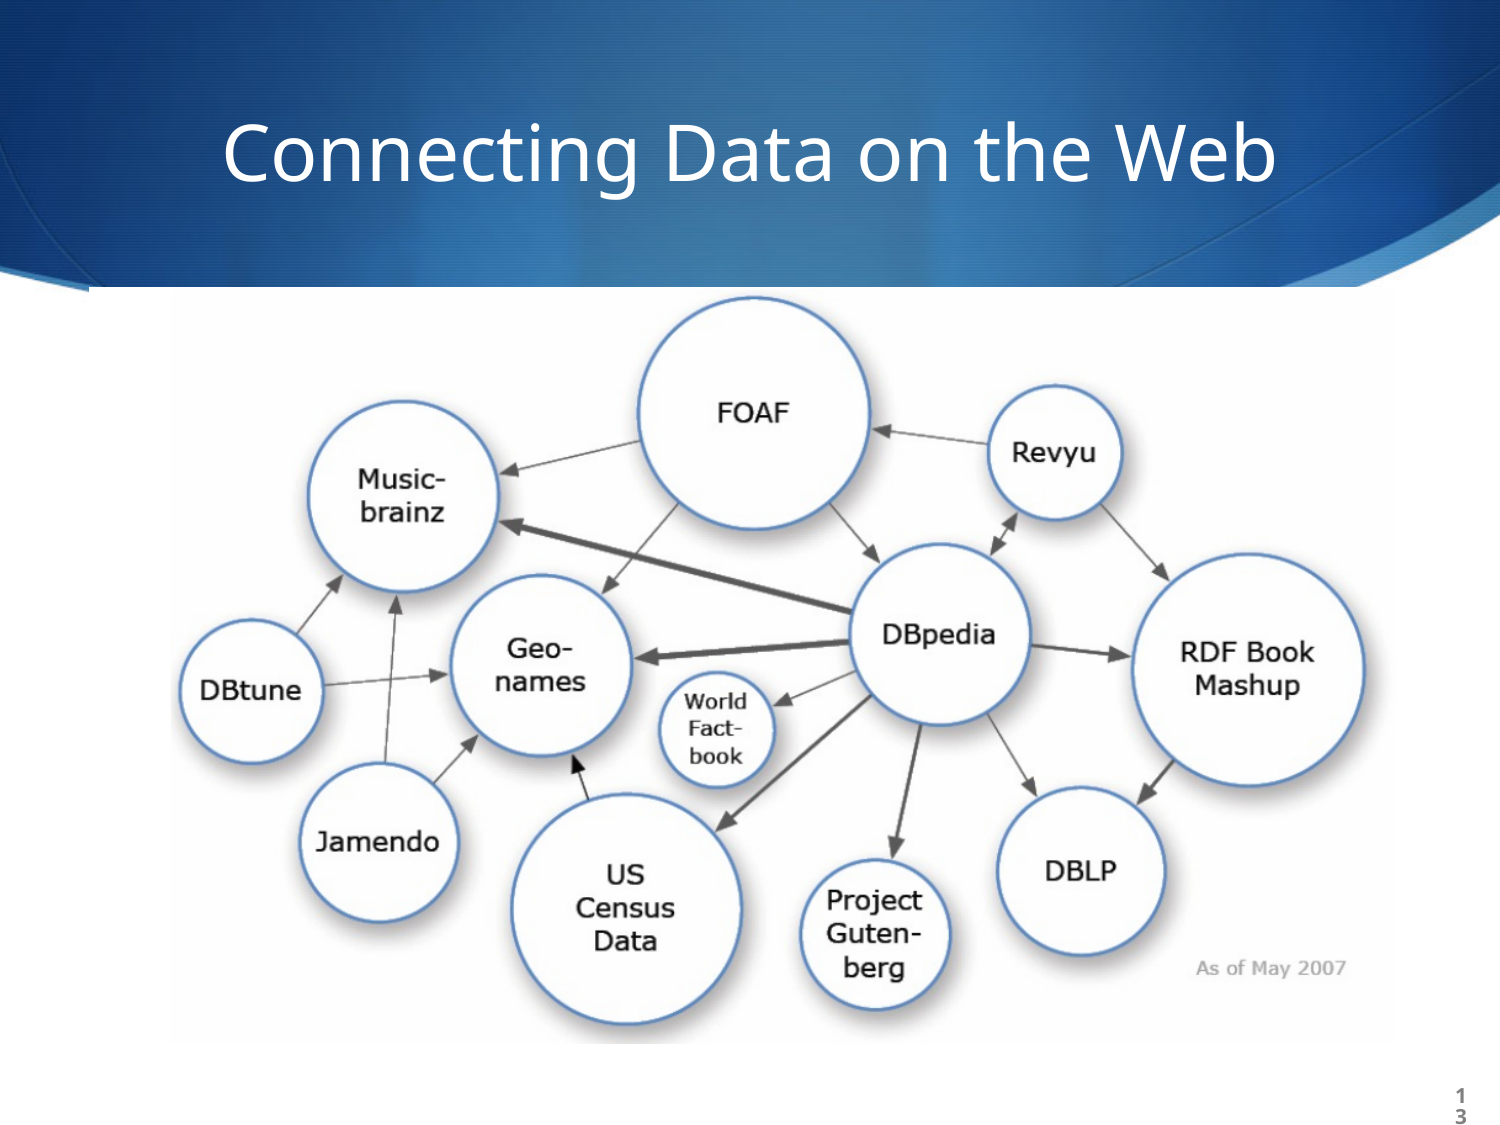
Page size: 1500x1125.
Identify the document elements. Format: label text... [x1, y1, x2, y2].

title Connecting Data on the Web [75, 56, 1425, 245]
picture [0, 0, 1500, 1125]
slide_number 130 [1440, 1075, 1489, 1118]
